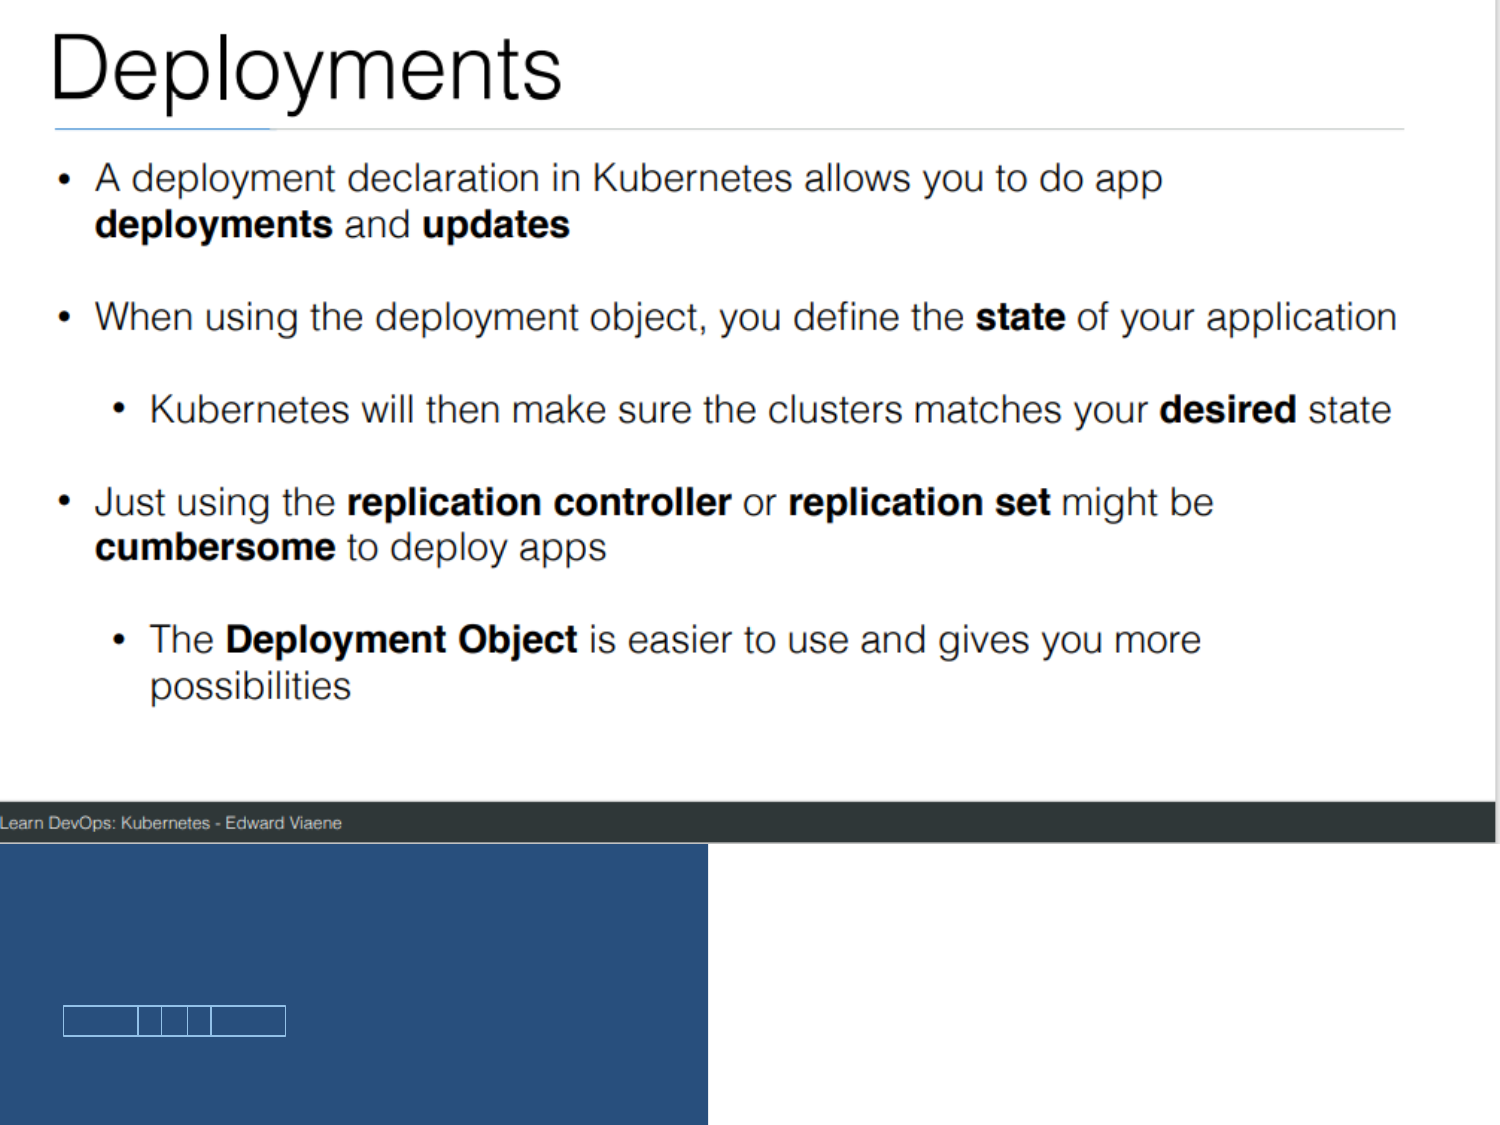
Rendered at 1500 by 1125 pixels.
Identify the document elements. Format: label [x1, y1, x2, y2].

picture [0, 0, 1500, 844]
